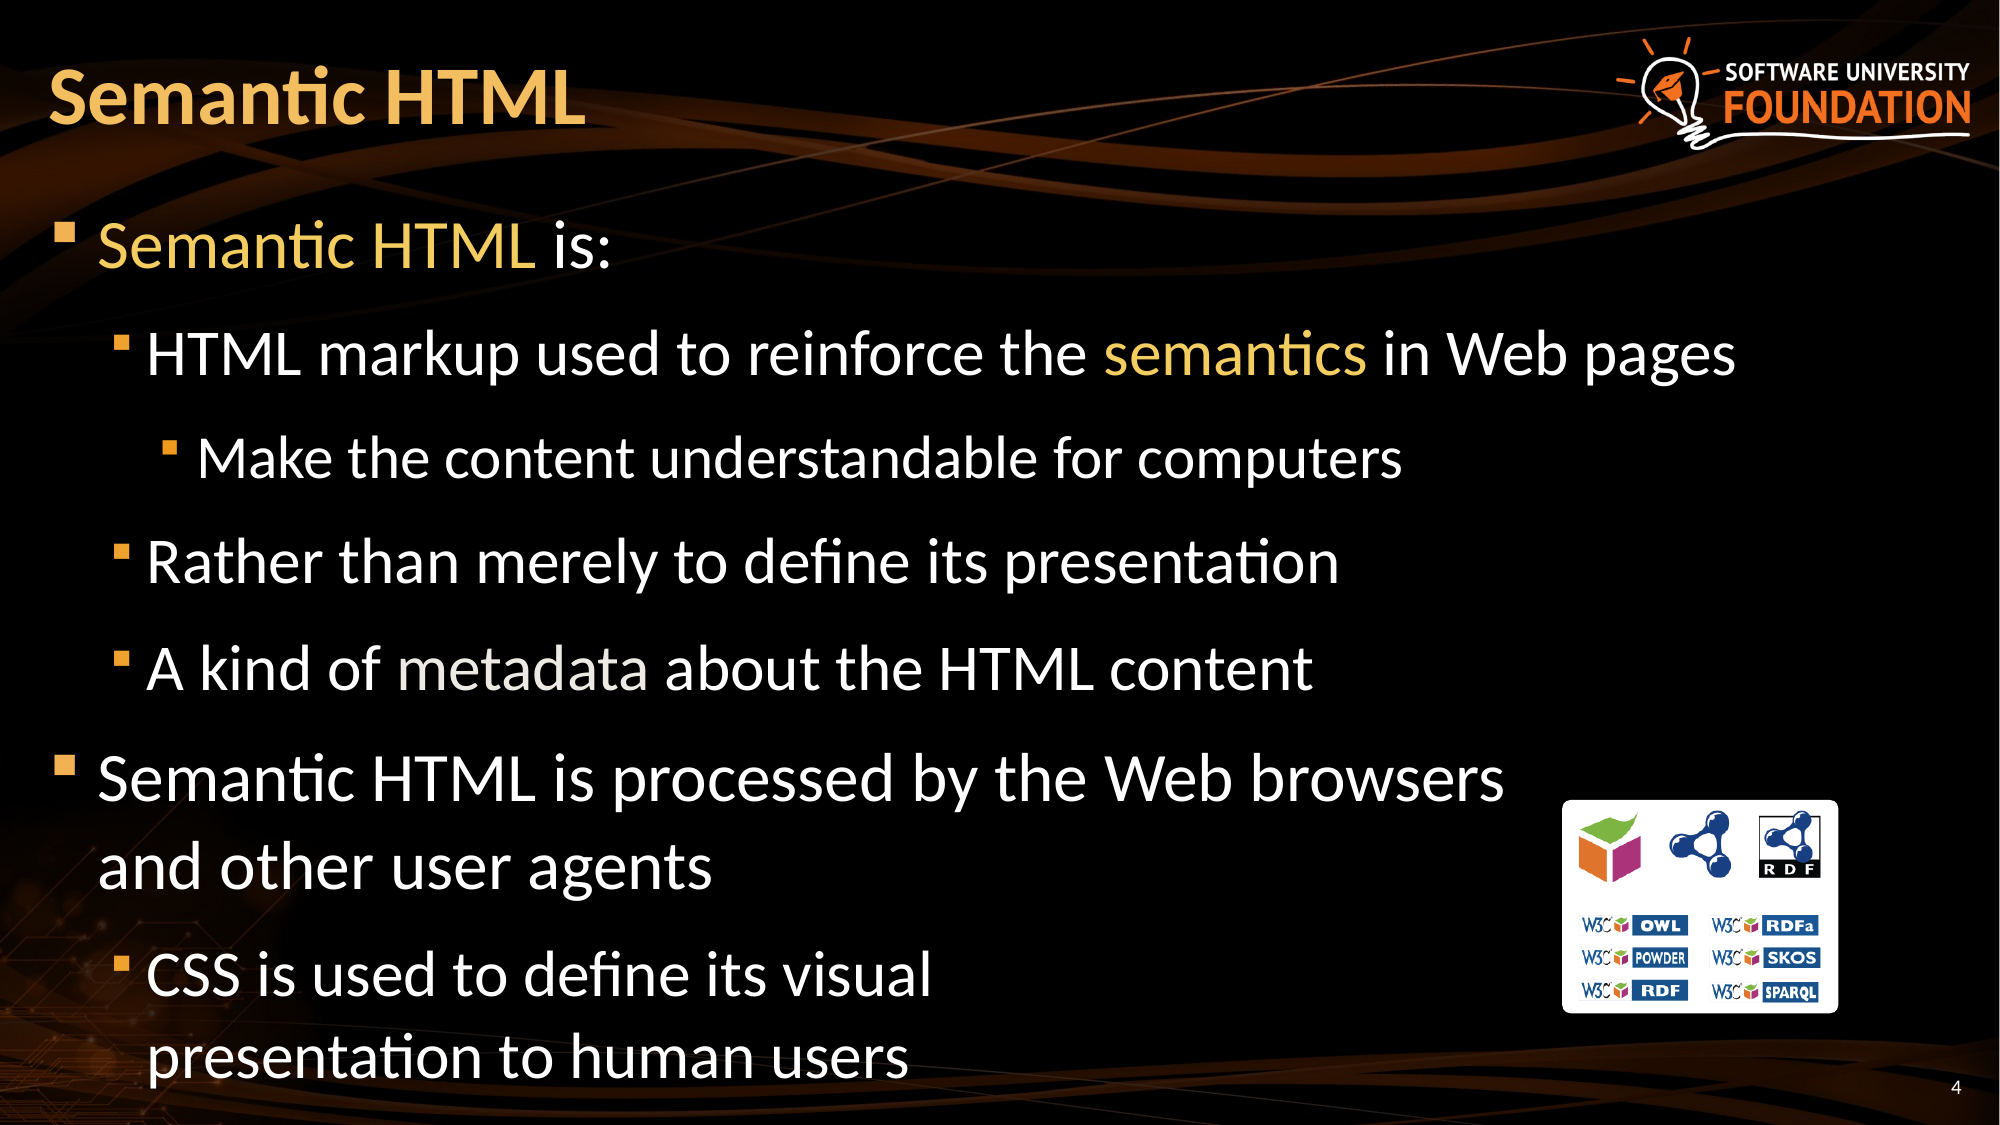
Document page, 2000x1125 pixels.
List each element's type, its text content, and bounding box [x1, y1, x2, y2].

slide_number 4 [1897, 1070, 1968, 1103]
picture [0, 0, 2000, 1125]
title Semantic HTML [30, 6, 1602, 189]
list Semantic HTML is: HTML markup used to reinforce the semantics in Web pages Make the content understandable for computers Rather than merely to define its presentation A kind of metadata about the HTML content Semantic HTML is processed by the Web browsers and other user agents CSS is used to define its visual presentation to human users [31, 188, 1968, 1103]
